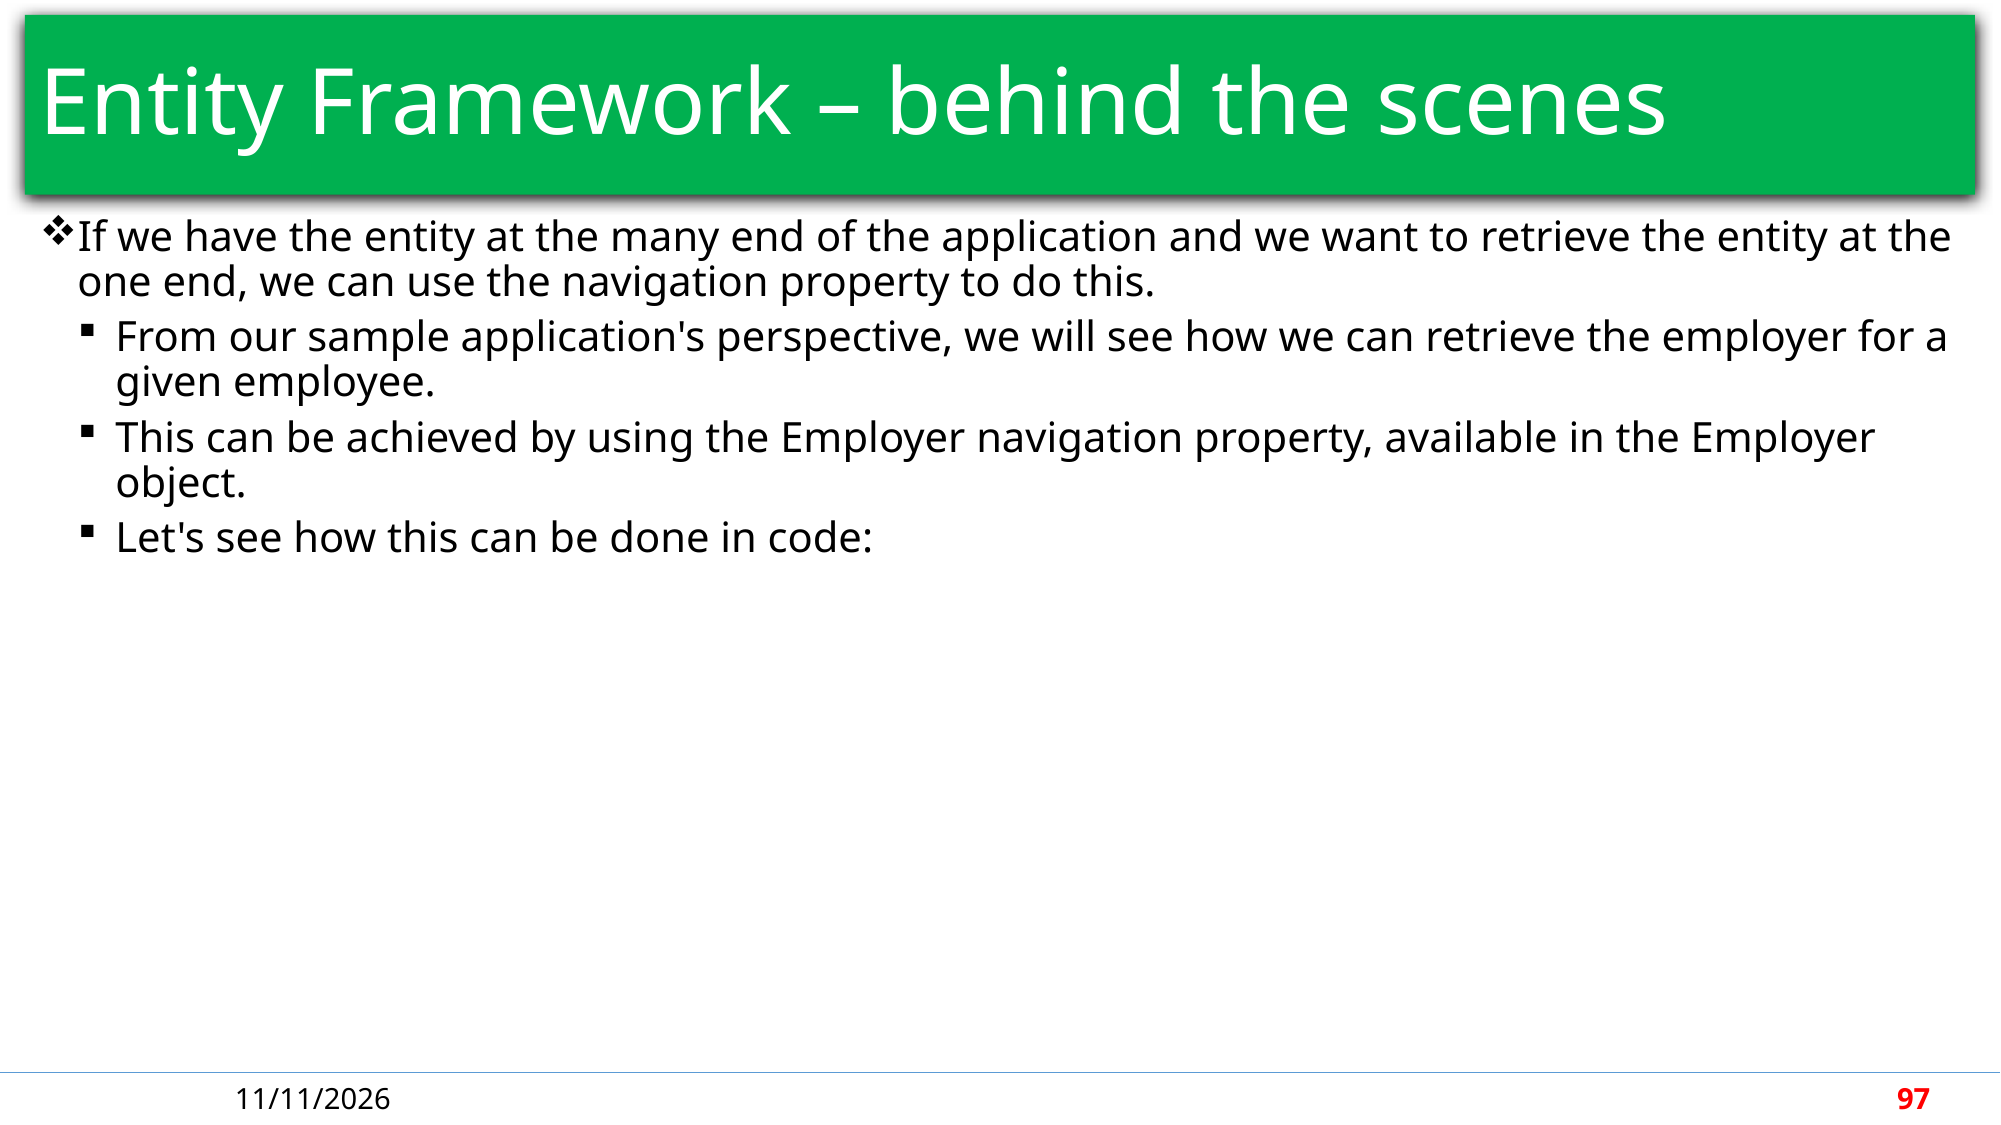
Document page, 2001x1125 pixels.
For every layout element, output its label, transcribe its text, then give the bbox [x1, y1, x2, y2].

title Entity Framework – behind the scenes [24, 14, 1975, 195]
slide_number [220, 1072, 671, 1115]
slide_number 97 [1495, 1072, 1946, 1115]
list If we have the entity at the many end of the application and we want to retrieve the entity at the one end, we can use the navigation property to do this. From our sample application's perspective, we will see how we can retrieve the employer for a given employee. This can be achieved by using the Employer navigation property, available in the Employer object. Let's see how this can be done in code: [24, 208, 1975, 1063]
